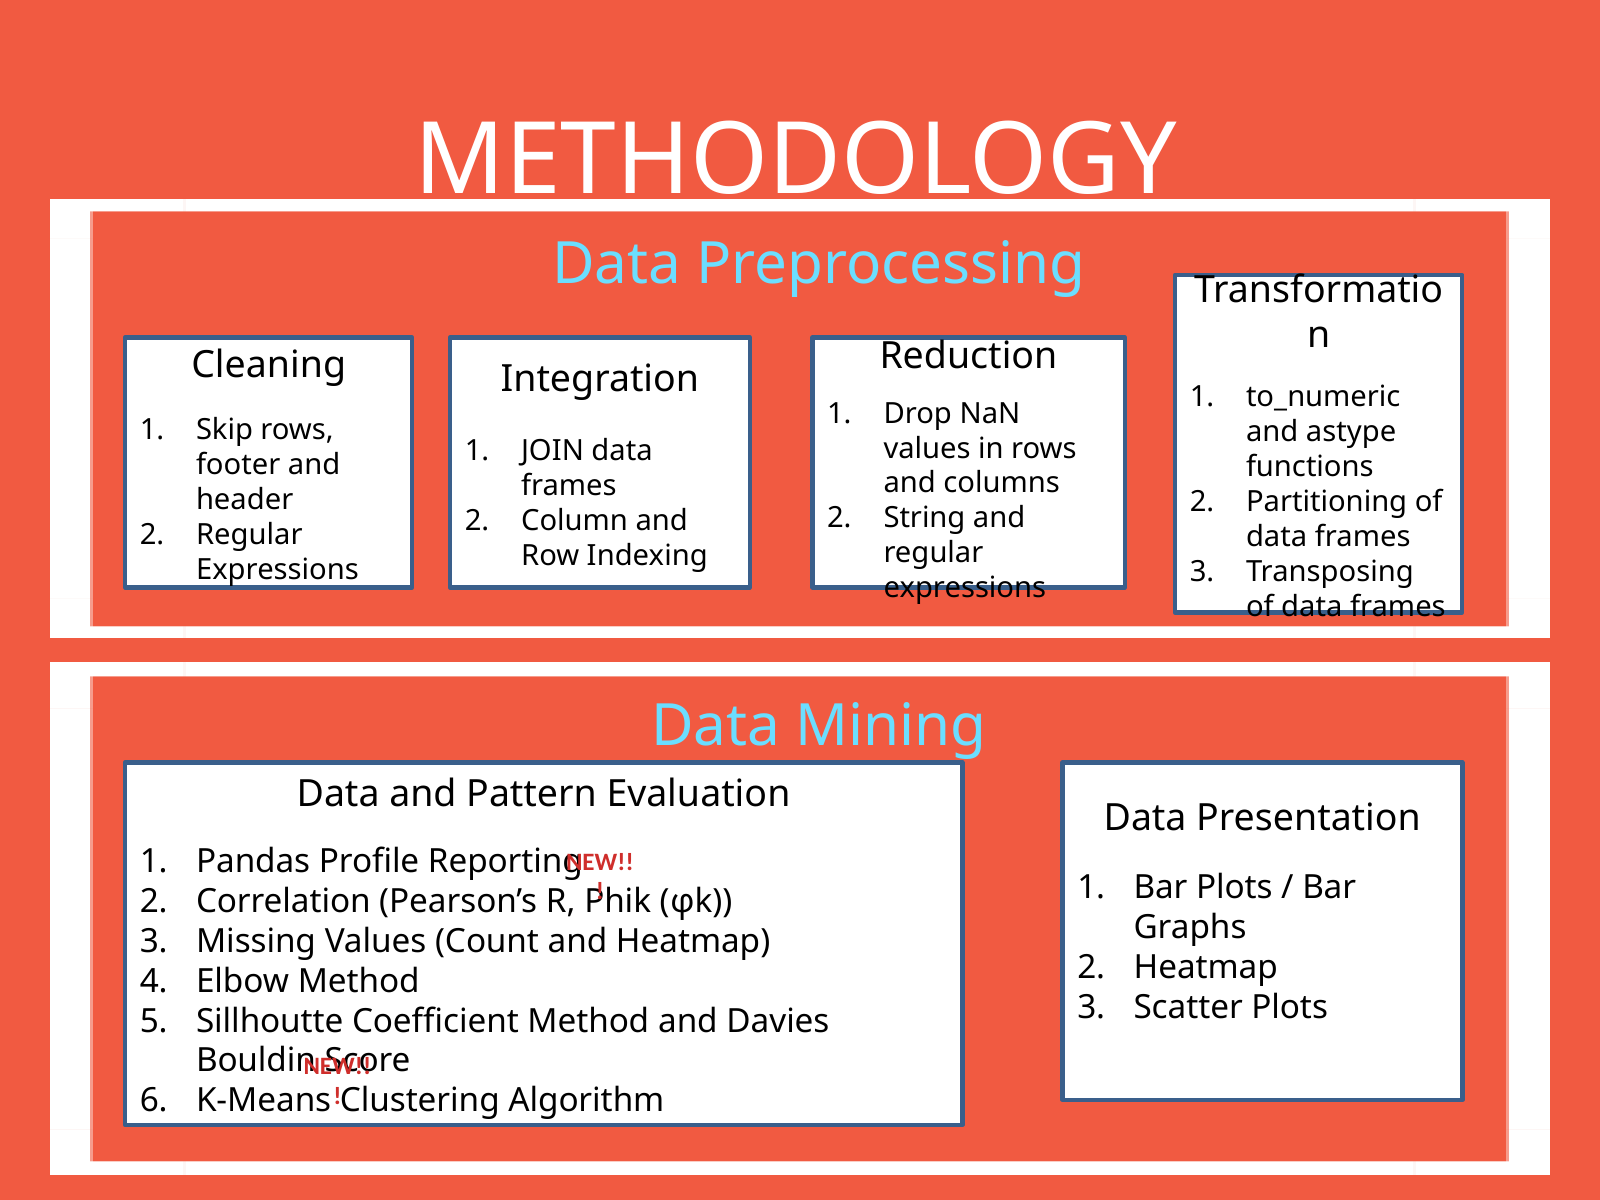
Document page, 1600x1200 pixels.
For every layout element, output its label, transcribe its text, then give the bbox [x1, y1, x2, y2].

text_box METHODOLOGY [174, 37, 1418, 198]
picture [49, 662, 1551, 1176]
picture [49, 199, 1551, 638]
